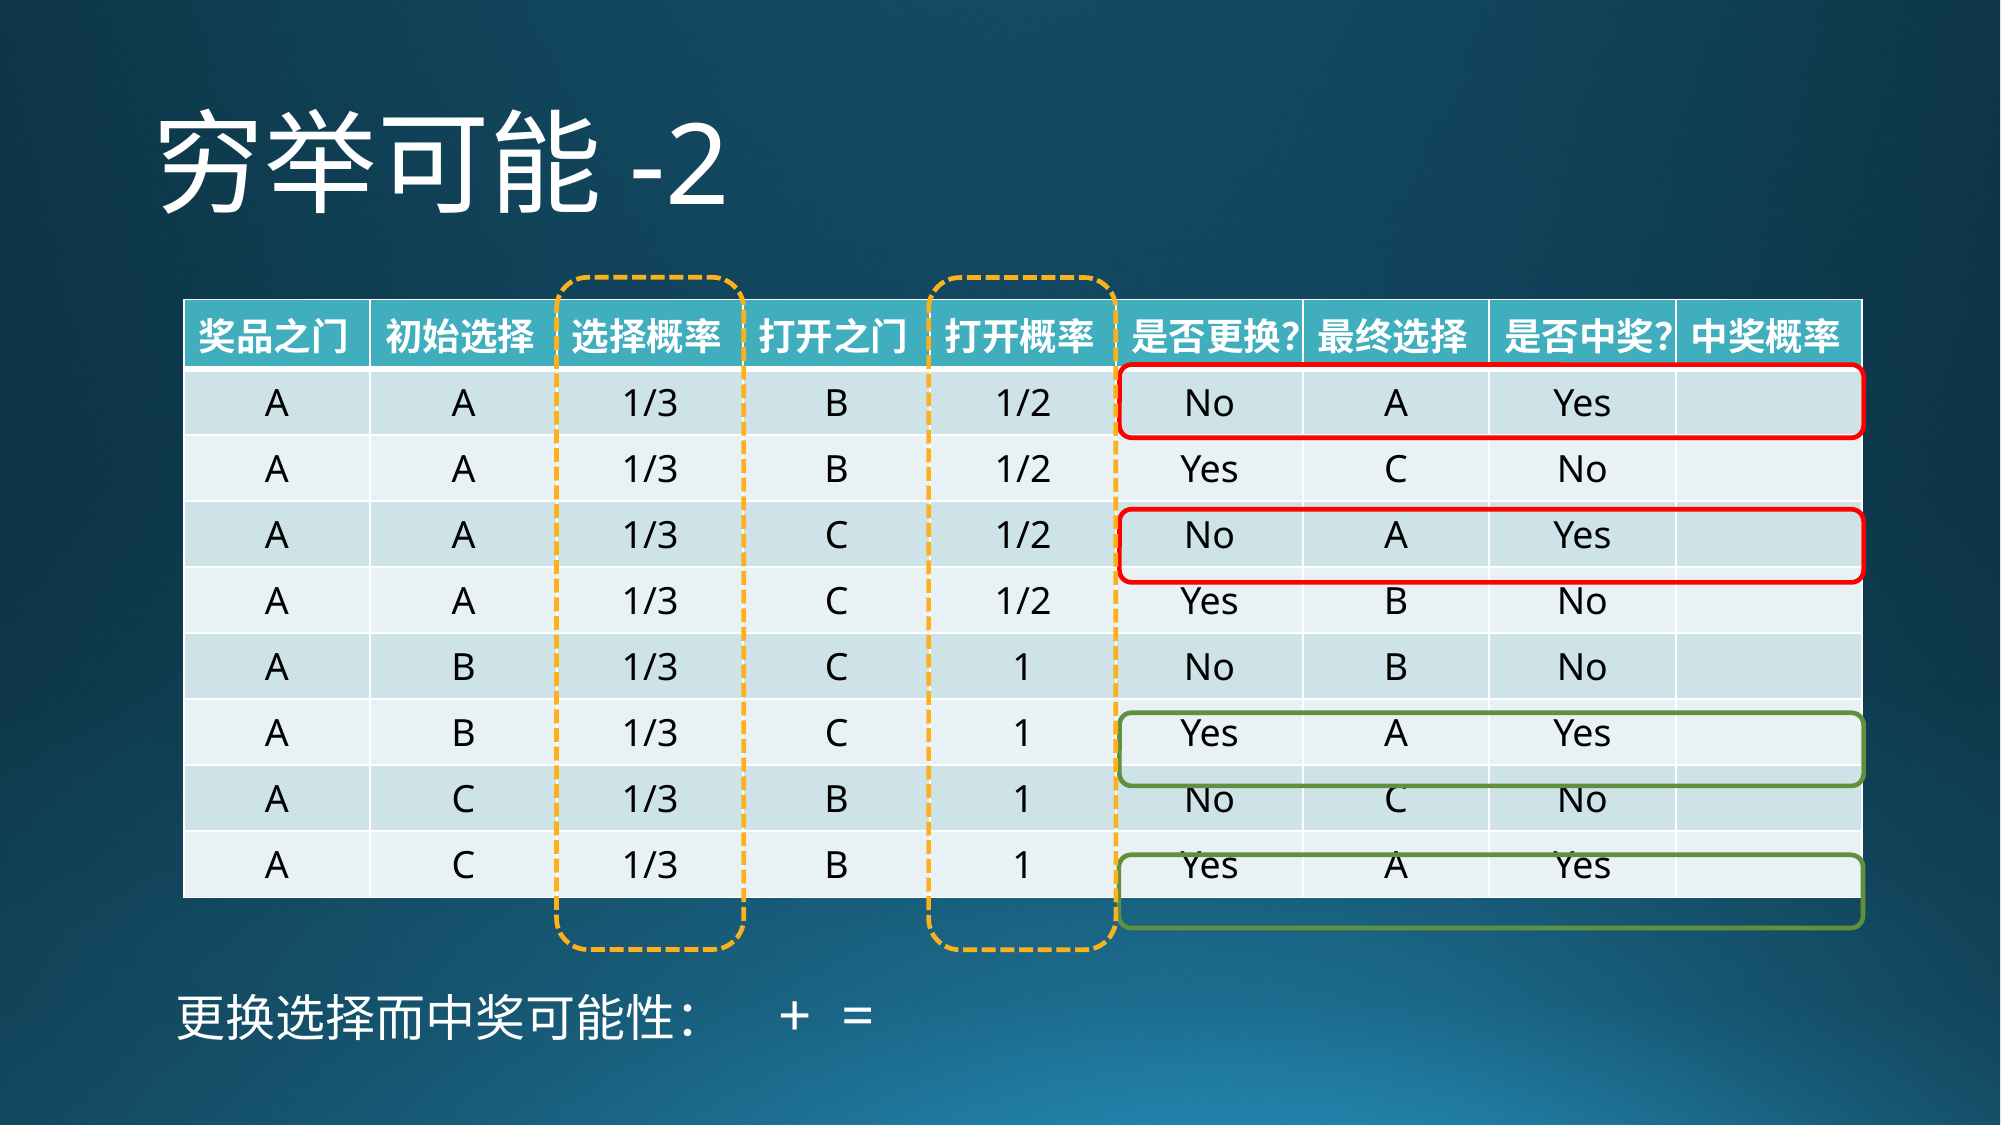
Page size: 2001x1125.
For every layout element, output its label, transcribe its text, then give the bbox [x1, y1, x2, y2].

text_box [1118, 711, 1865, 787]
title 穷举可能-2 [137, 59, 1863, 278]
text_box [1118, 363, 1865, 439]
text_box [1118, 508, 1865, 584]
text_box [927, 276, 1117, 951]
text_box [555, 276, 745, 951]
text_box [1117, 853, 1865, 930]
picture [0, 0, 2001, 1125]
